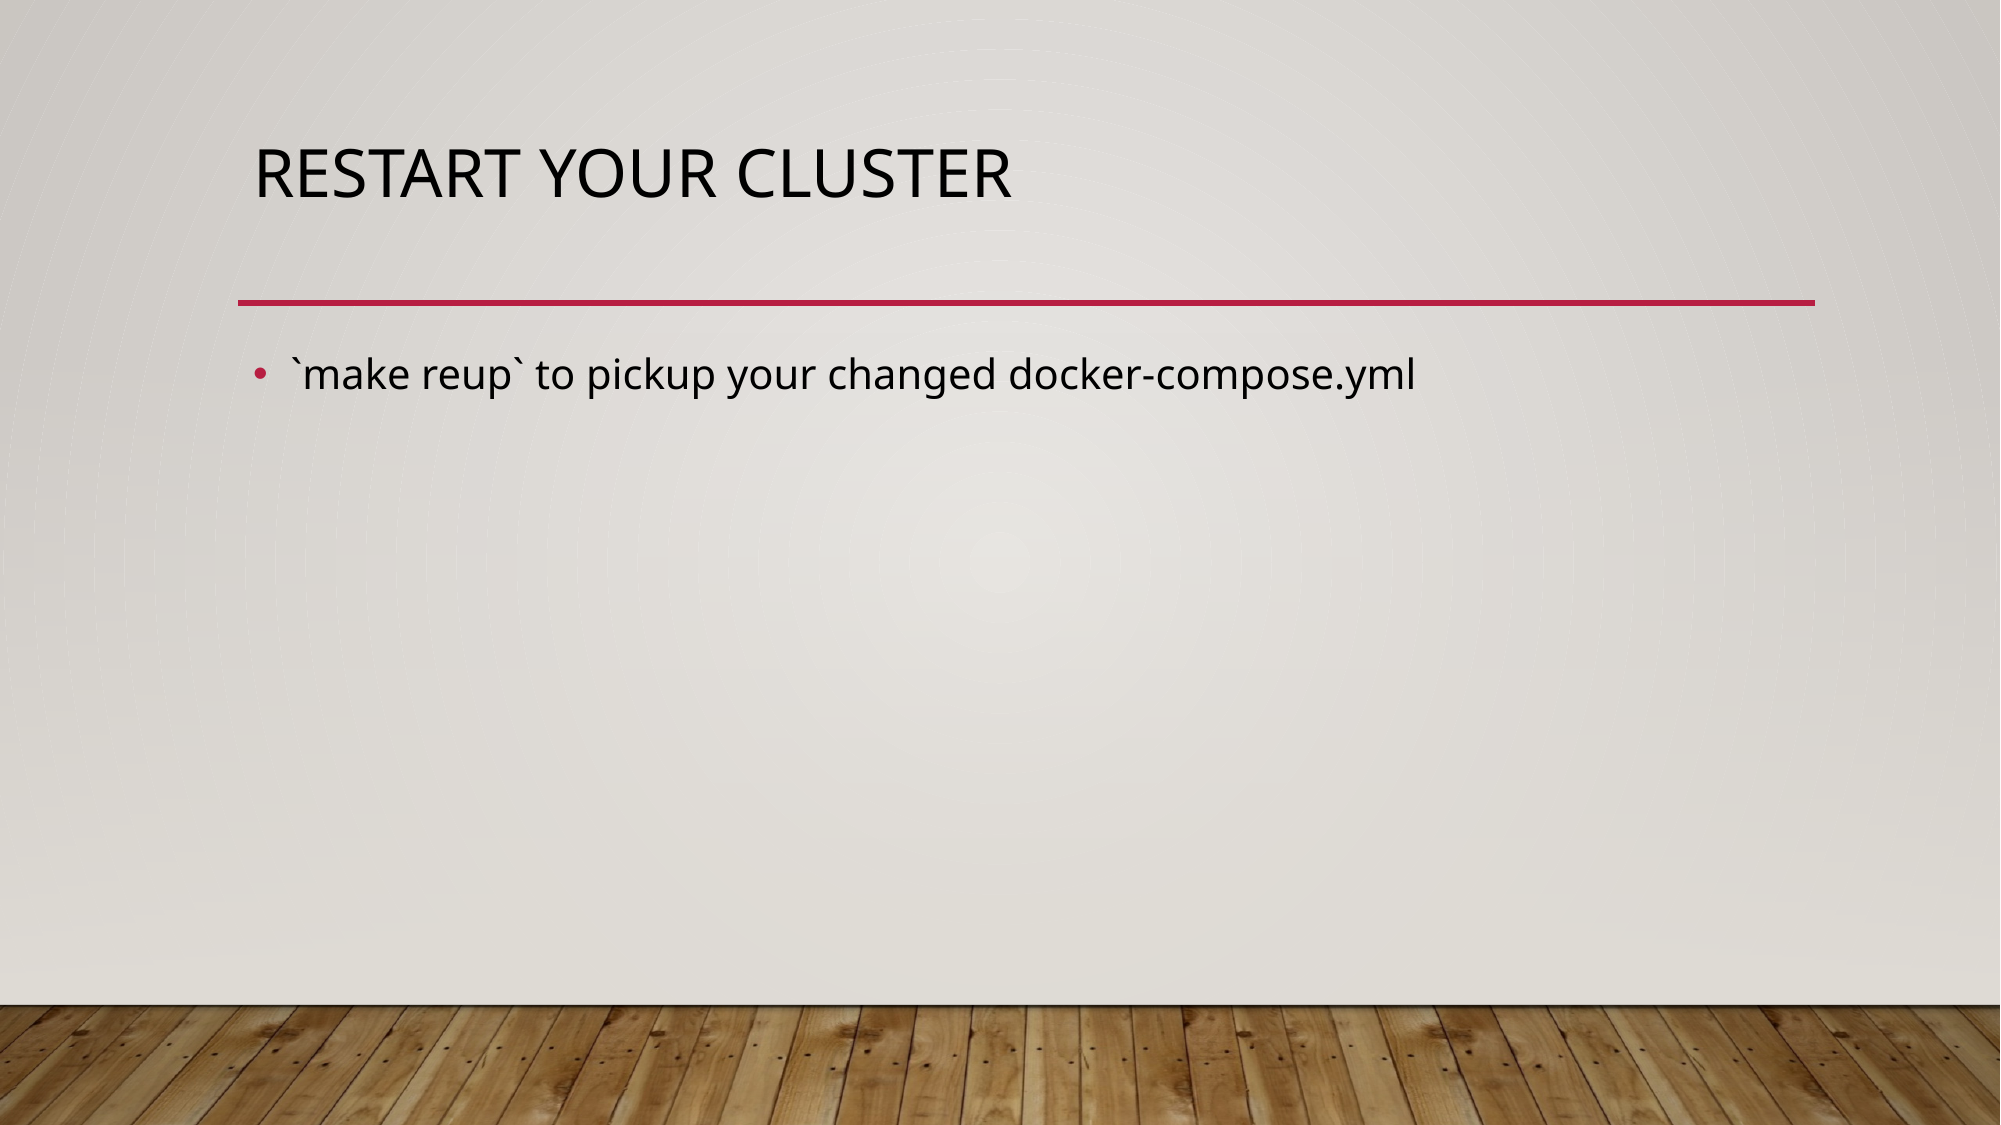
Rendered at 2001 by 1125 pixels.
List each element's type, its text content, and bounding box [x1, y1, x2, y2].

title Restart your cluster [238, 131, 1814, 305]
picture [0, 1005, 2000, 1125]
list `make reup` to pickup your changed docker-compose.yml [238, 330, 1814, 897]
